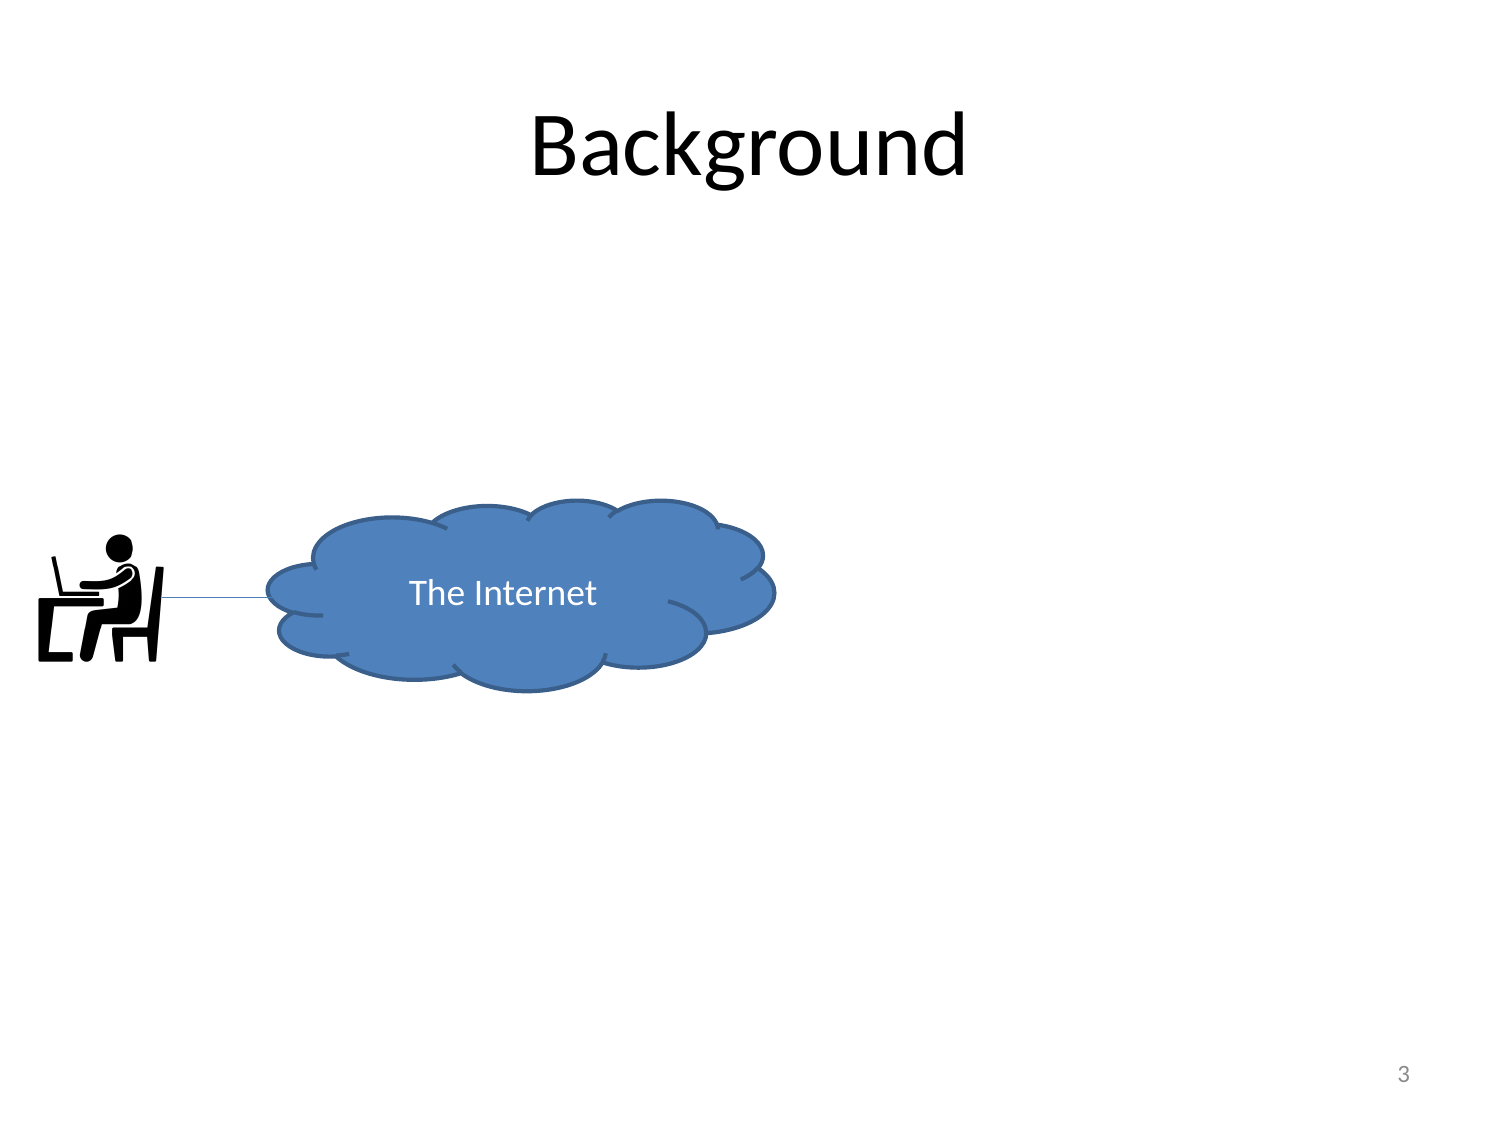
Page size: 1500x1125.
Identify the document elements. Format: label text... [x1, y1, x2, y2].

picture [6, 504, 194, 691]
title Background [75, 45, 1425, 233]
slide_number 3 [1074, 1042, 1425, 1103]
text_box The Internet [265, 498, 777, 694]
